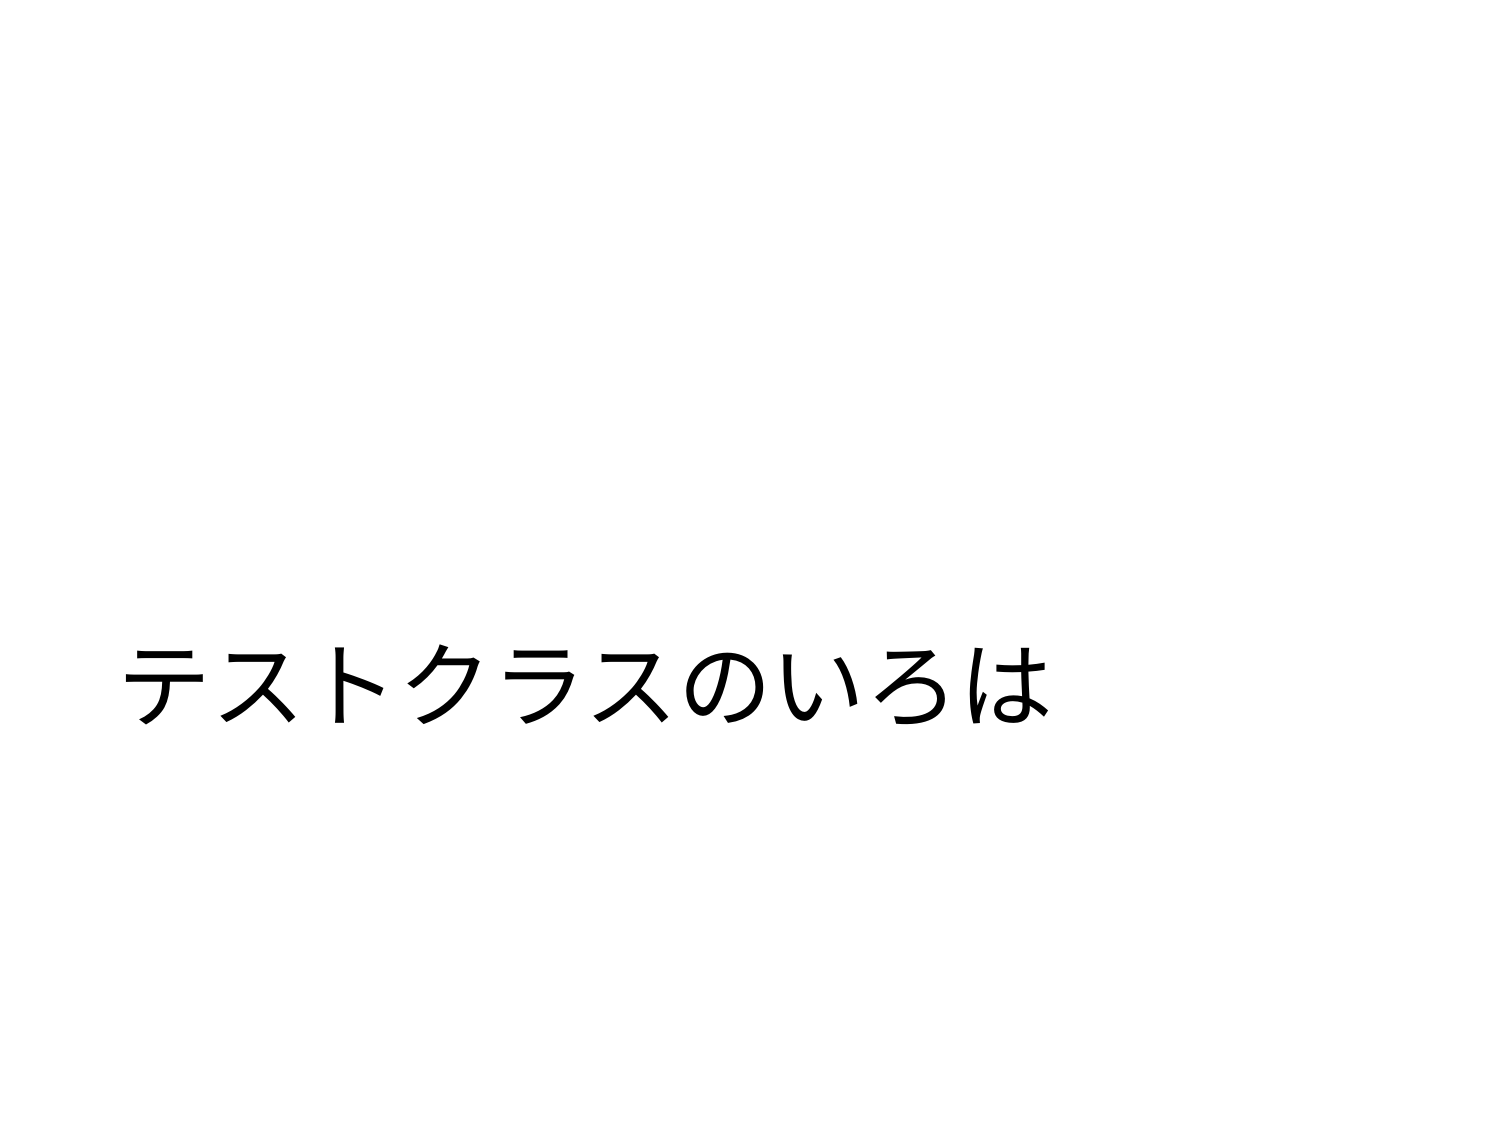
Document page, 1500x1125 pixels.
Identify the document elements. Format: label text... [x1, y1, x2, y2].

title テストクラスのいろは [102, 280, 1397, 749]
